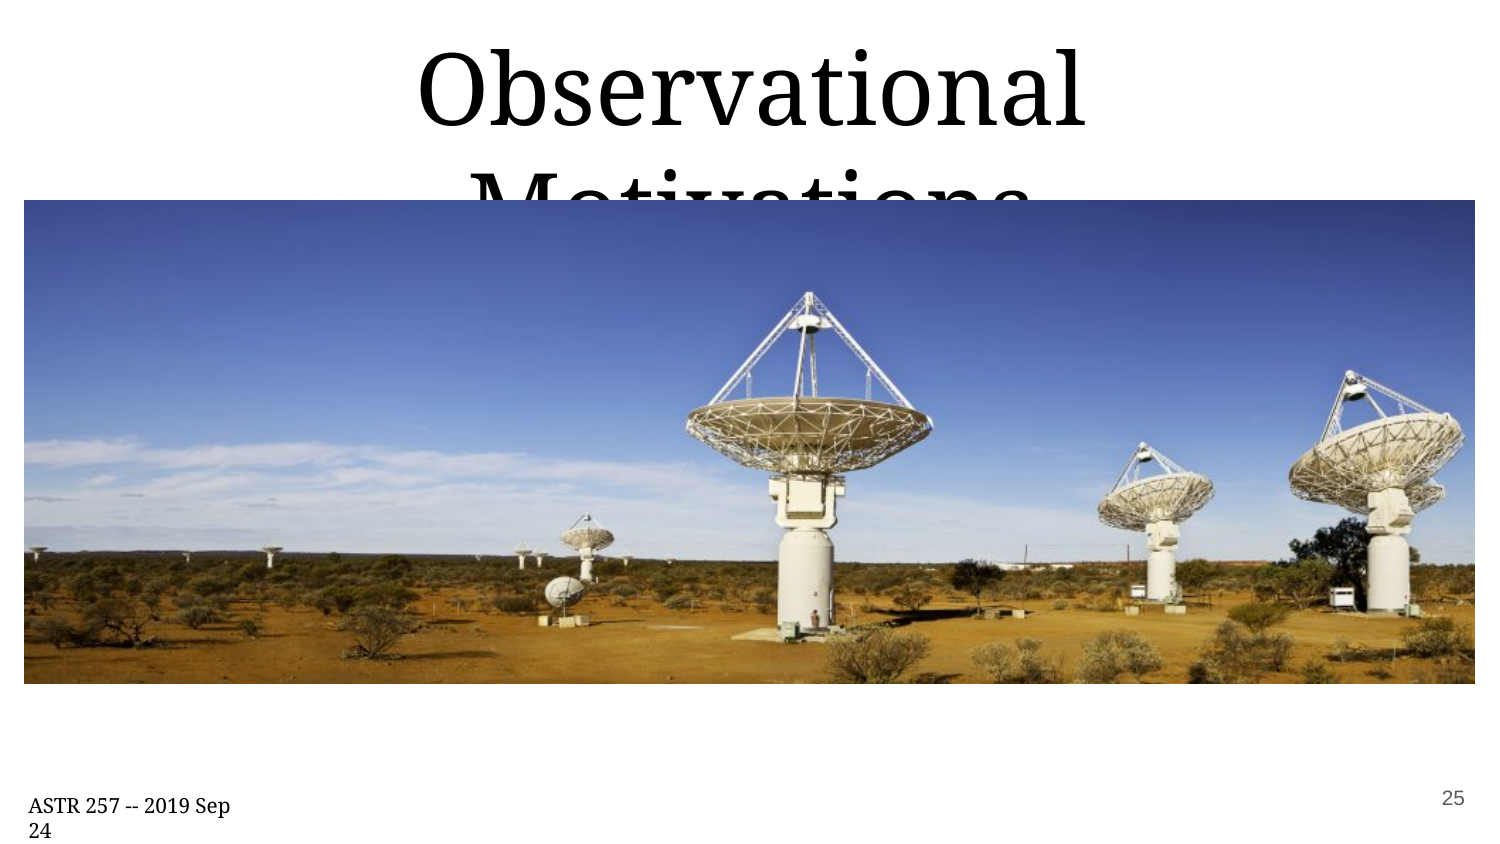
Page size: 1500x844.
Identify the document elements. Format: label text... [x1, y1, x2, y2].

picture [24, 200, 1476, 684]
slide_number ‹#› [1389, 764, 1480, 830]
text_box Observational Motivations [127, 10, 1376, 148]
